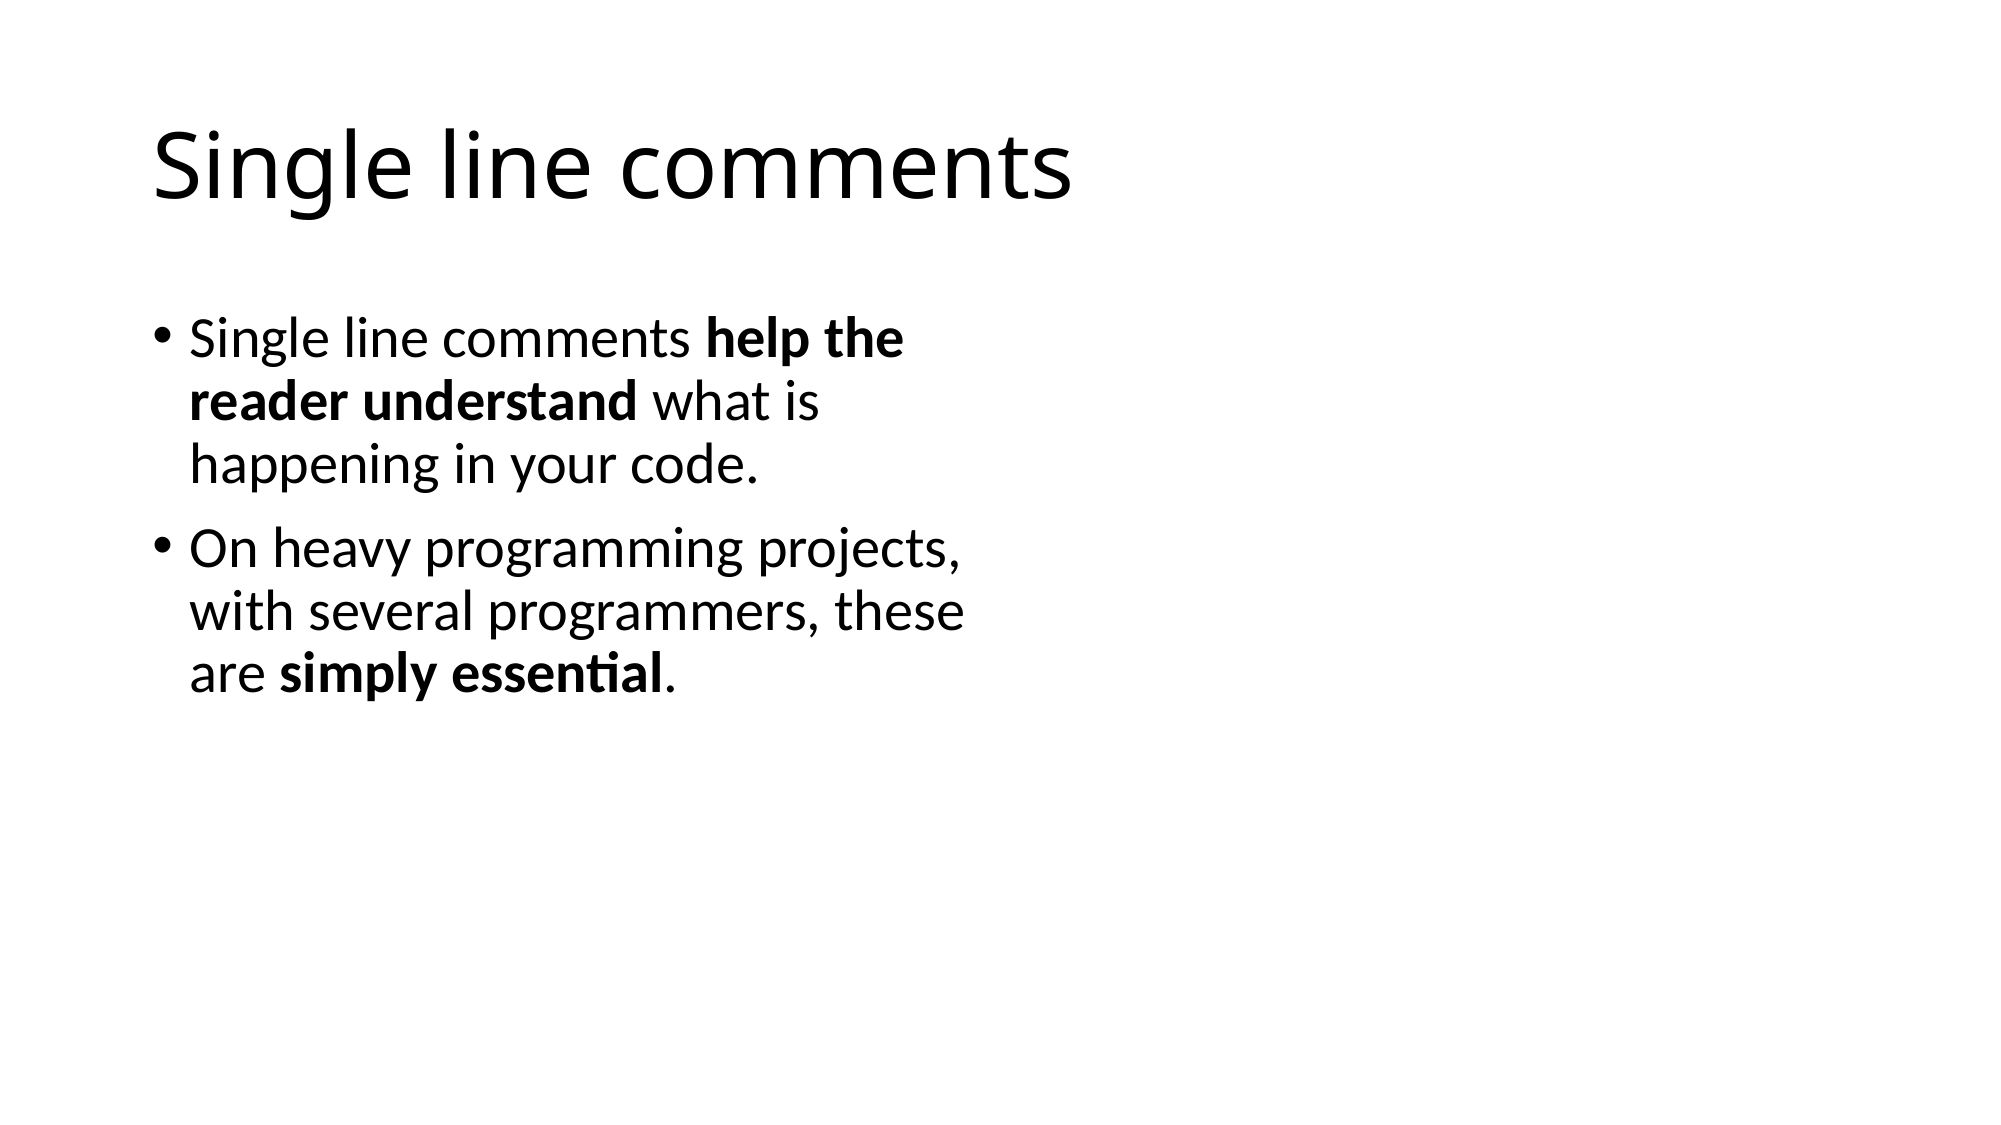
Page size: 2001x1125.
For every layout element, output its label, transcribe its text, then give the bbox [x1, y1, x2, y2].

title Single line comments [137, 59, 1863, 278]
list Single line comments help the reader understand what is happening in your code. On heavy programming projects, with several programmers, these are simply essential. [137, 299, 988, 1115]
